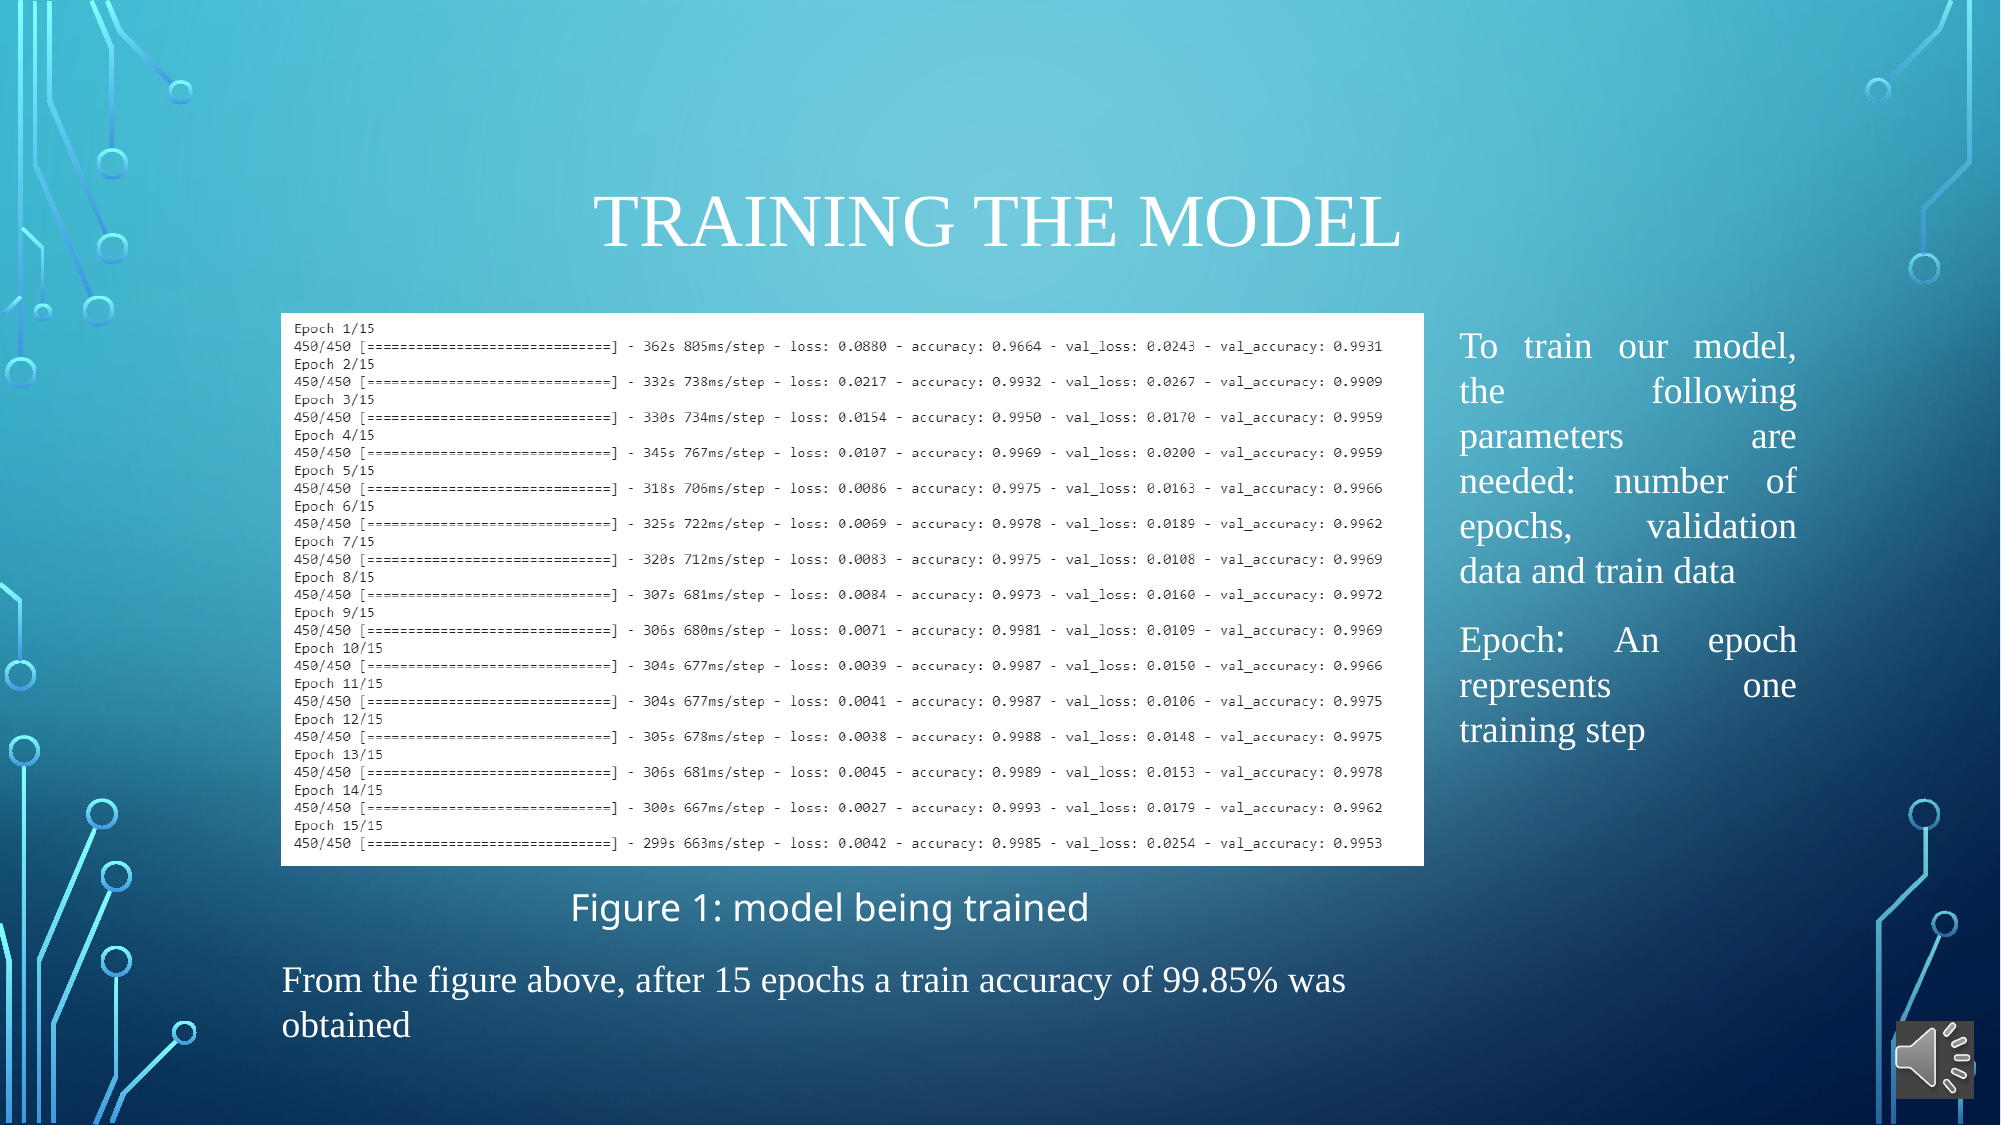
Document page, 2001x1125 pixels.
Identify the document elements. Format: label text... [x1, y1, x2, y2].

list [280, 313, 1424, 866]
text_box To train our model, the following parameters are needed: number of epochs, validation data and train data Epoch: An epoch represents one training step [1444, 314, 1813, 803]
title Training the model [187, 101, 1813, 344]
text_box From the figure above, after 15 epochs a train accuracy of 99.85% was obtained [266, 947, 1410, 1098]
picture [1894, 1019, 1976, 1101]
text_box Figure 1: model being trained [555, 876, 1122, 937]
